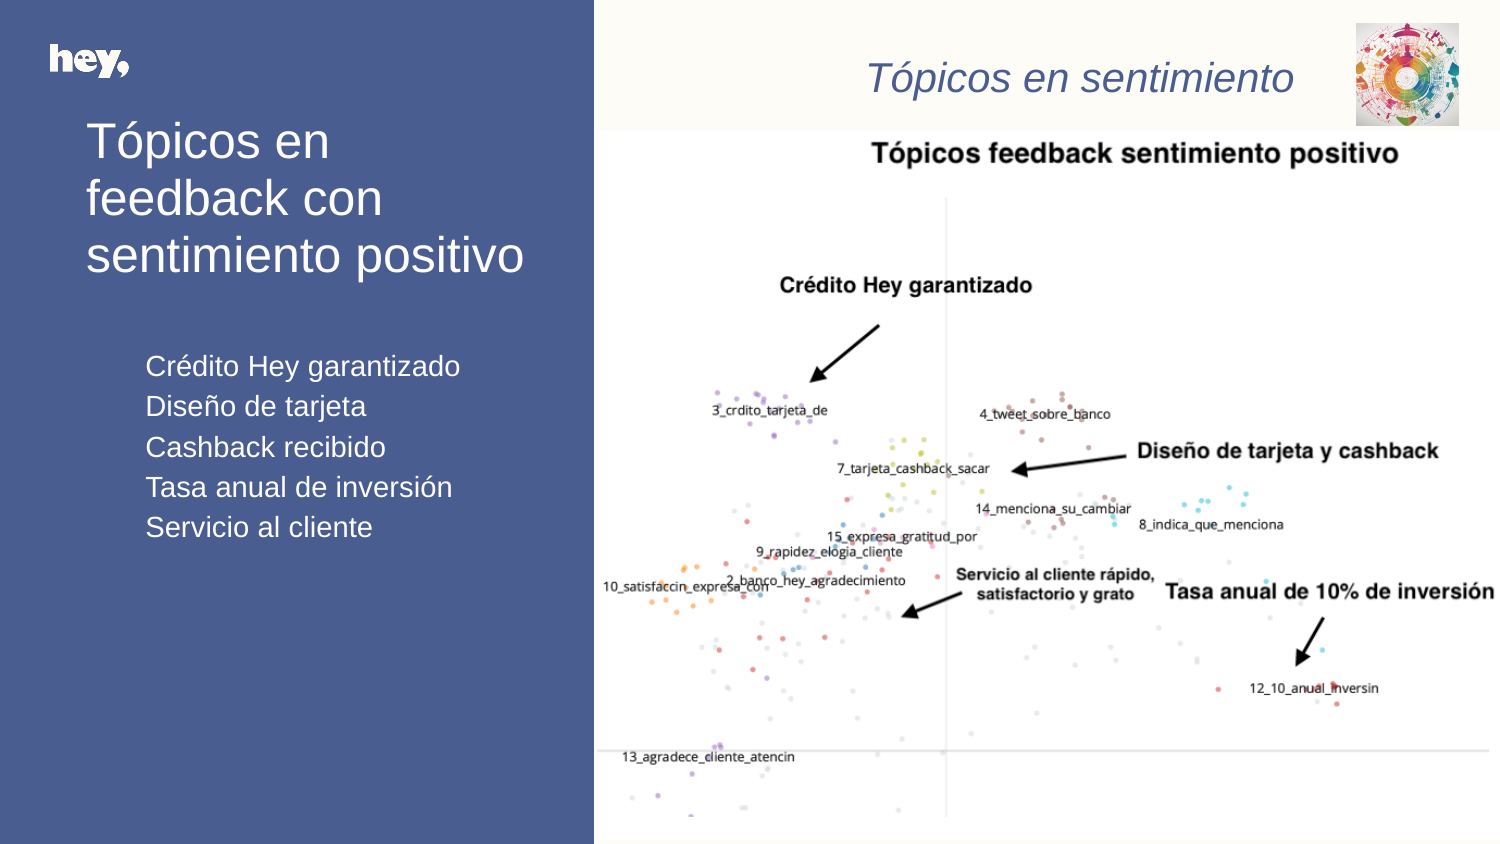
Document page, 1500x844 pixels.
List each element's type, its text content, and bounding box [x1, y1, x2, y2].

picture [597, 129, 1500, 840]
picture [1355, 23, 1459, 127]
subtitle Tópicos en feedback con sentimiento positivo [70, 154, 549, 242]
list Crédito Hey garantizado Diseño de tarjeta Cashback recibido Tasa anual de inversión Servicio al cliente [55, 326, 508, 745]
text_box Tópicos en sentimiento [850, 45, 1343, 116]
picture [50, 44, 129, 78]
